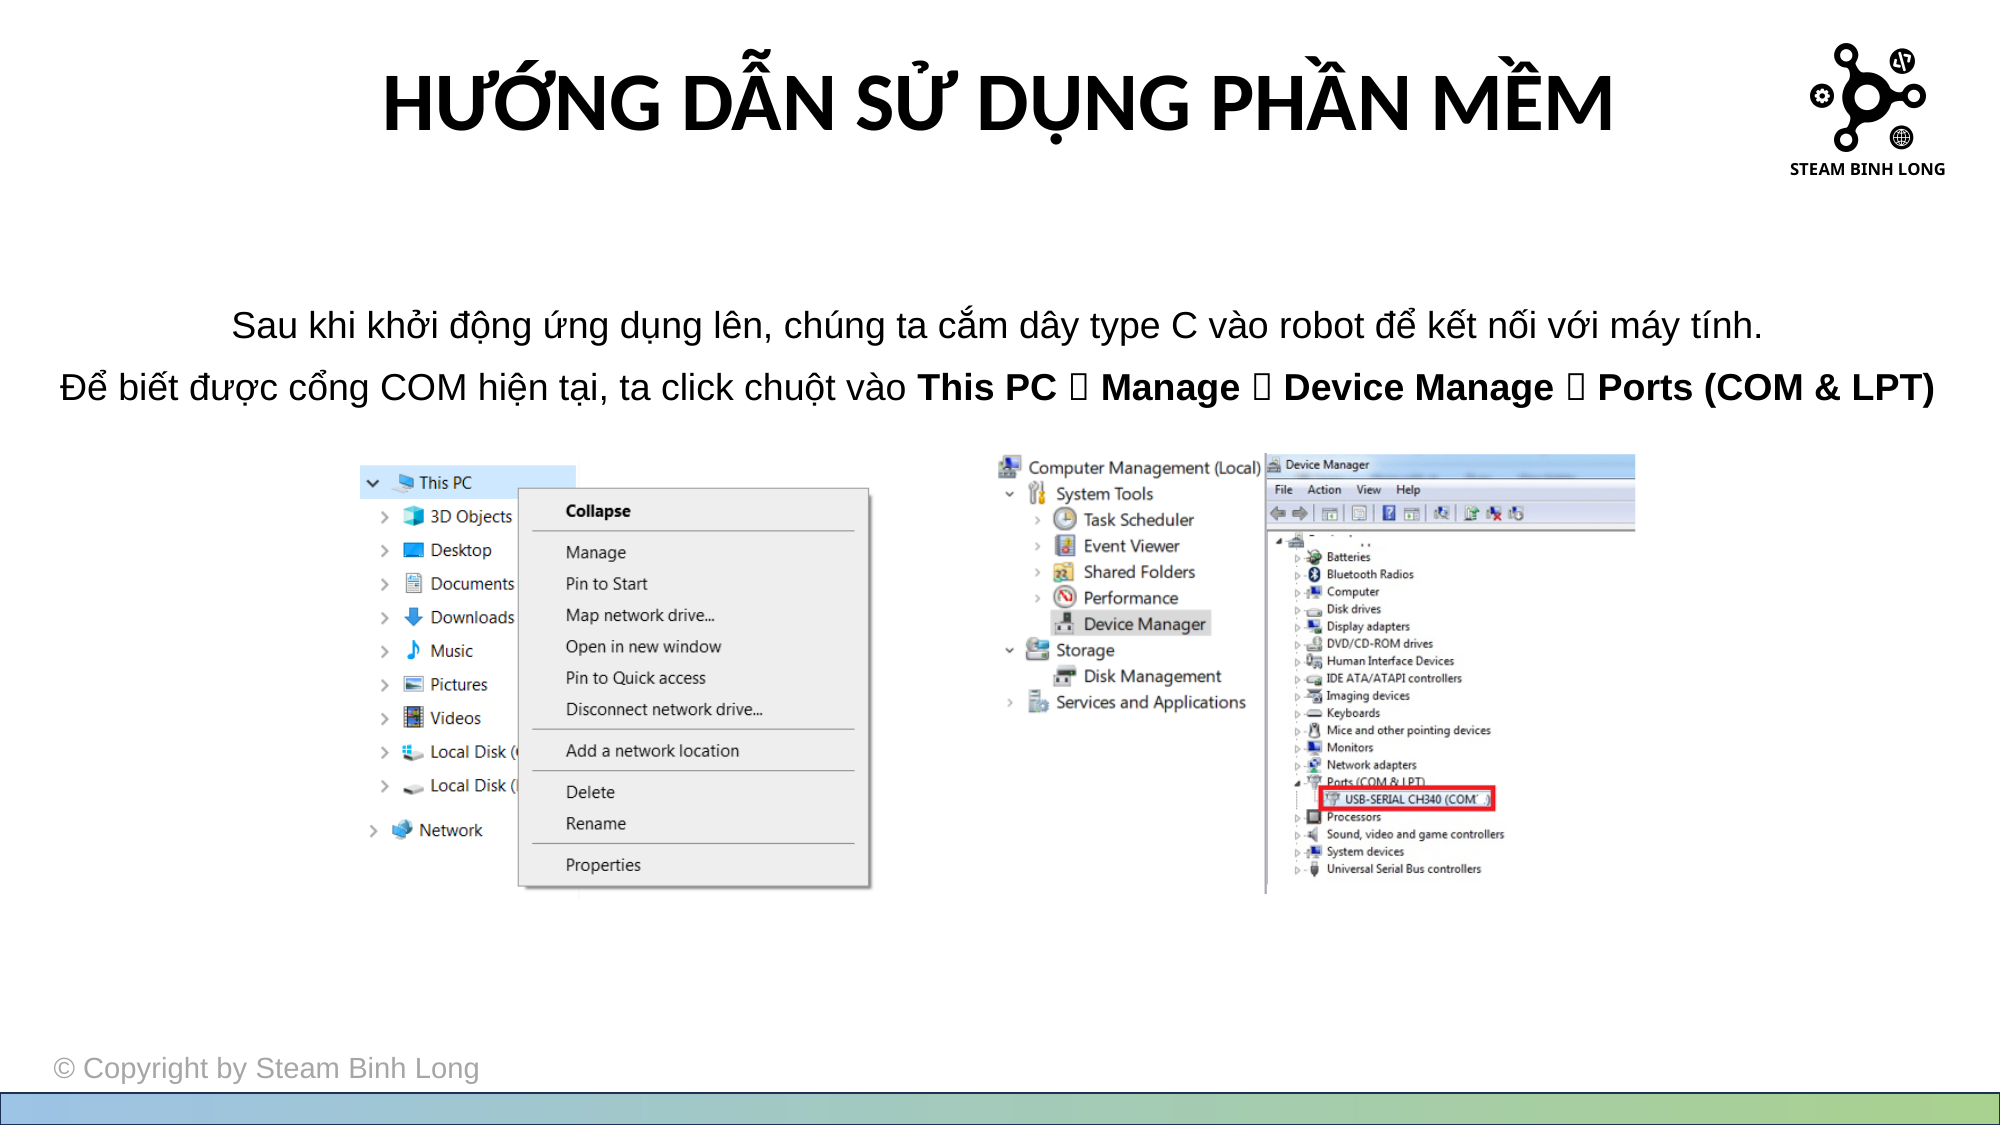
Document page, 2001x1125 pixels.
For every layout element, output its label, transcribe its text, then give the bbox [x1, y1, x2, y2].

text_box [0, 1092, 2000, 1125]
text_box Để biết được cổng COM hiện tại, ta click chuột vào This PC  Manage  Device Manage  Ports (COM & LPT) [15, 355, 1981, 415]
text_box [360, 452, 1641, 899]
text_box HƯỚNG DẪN SỬ DỤNG PHẦN MỀM [368, 39, 1633, 155]
text_box © Copyright by Steam Binh Long [38, 1041, 496, 1092]
text_box Sau khi khởi động ứng dụng lên, chúng ta cắm dây type C vào robot để kết nối với máy tính. [15, 293, 1981, 354]
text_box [1766, 43, 1971, 187]
